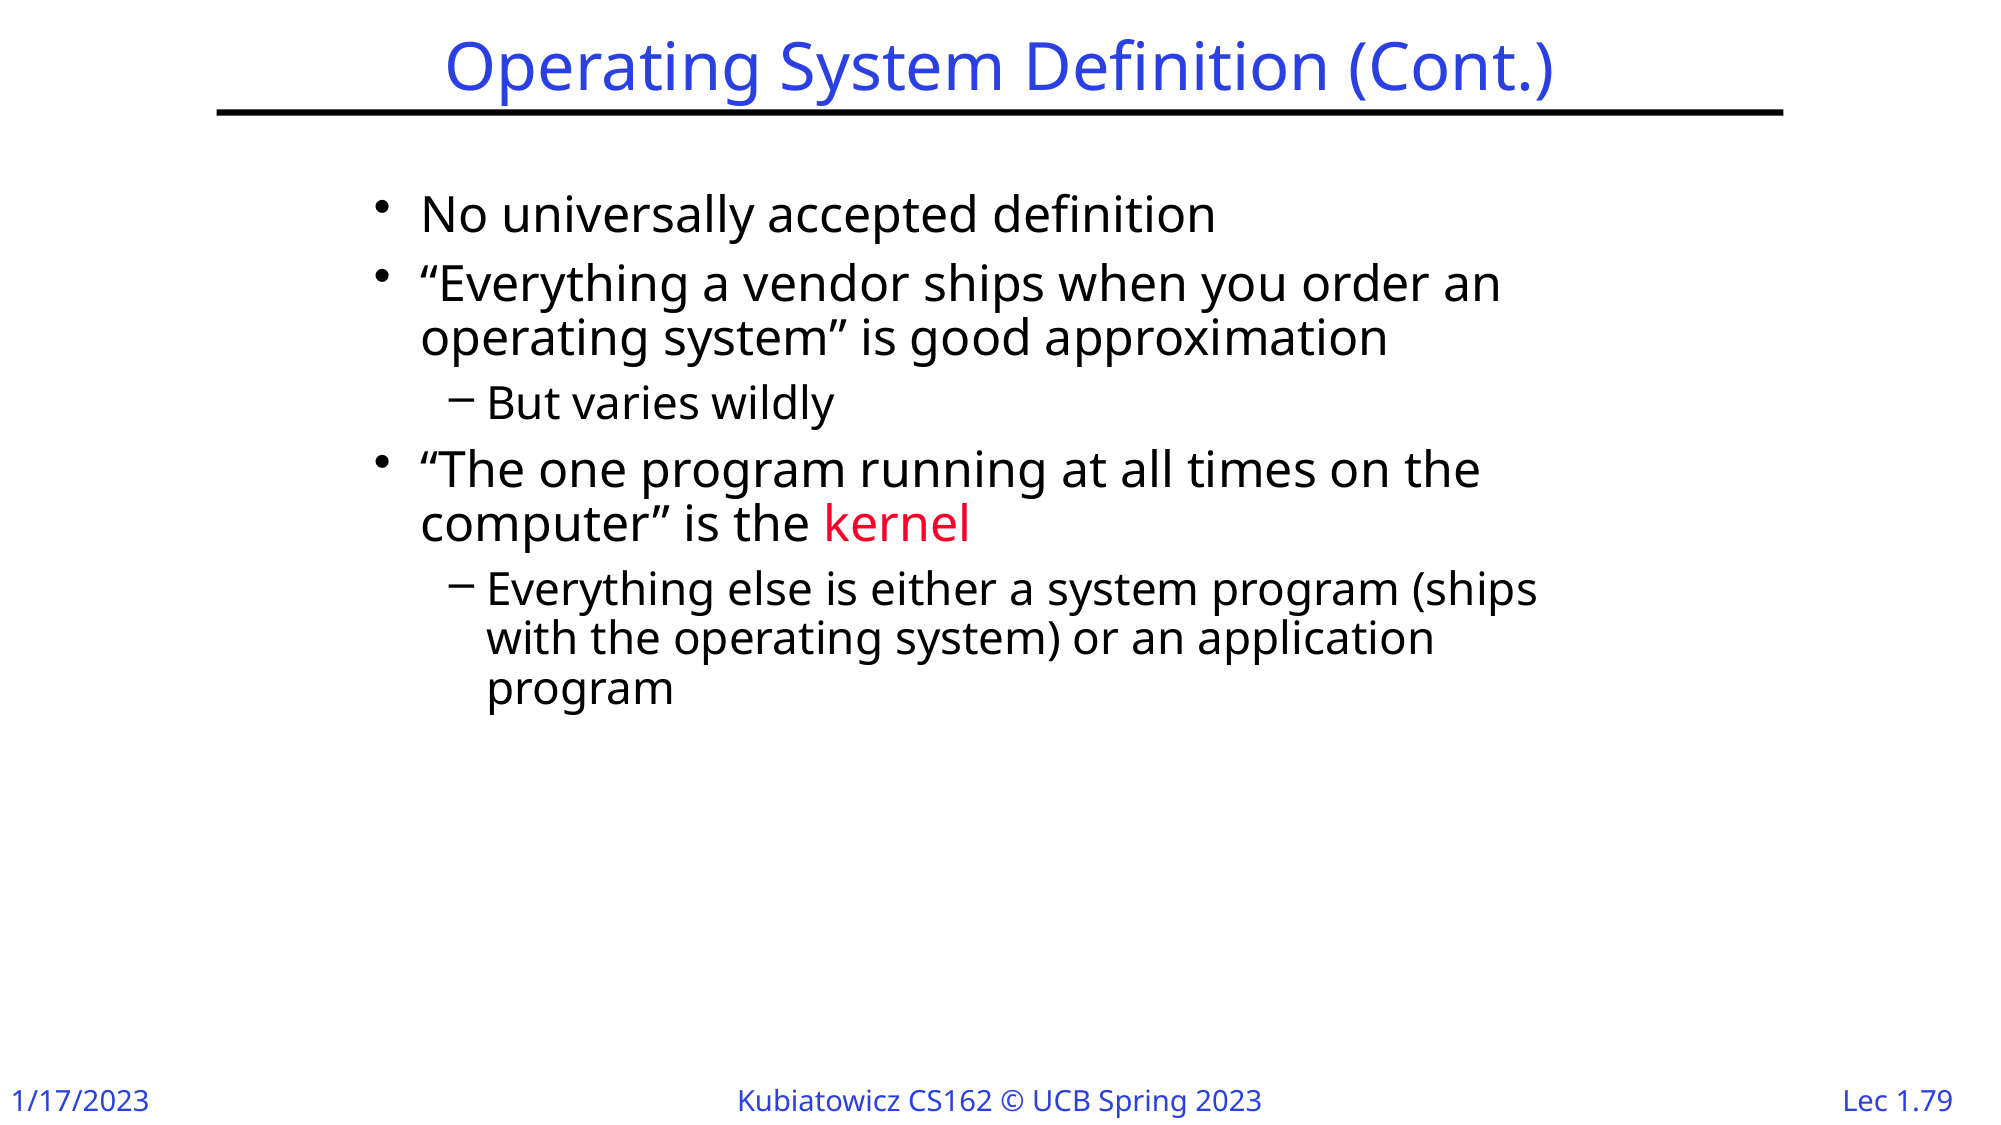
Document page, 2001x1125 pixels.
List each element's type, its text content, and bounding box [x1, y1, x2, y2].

title Operating System Definition (Cont.) [216, 24, 1784, 113]
list No universally accepted definition “Everything a vendor ships when you order an operating system” is good approximation But varies wildly “The one program running at all times on the computer” is the kernel Everything else is either a system program (ships with the operating system) or an application program [358, 181, 1631, 768]
